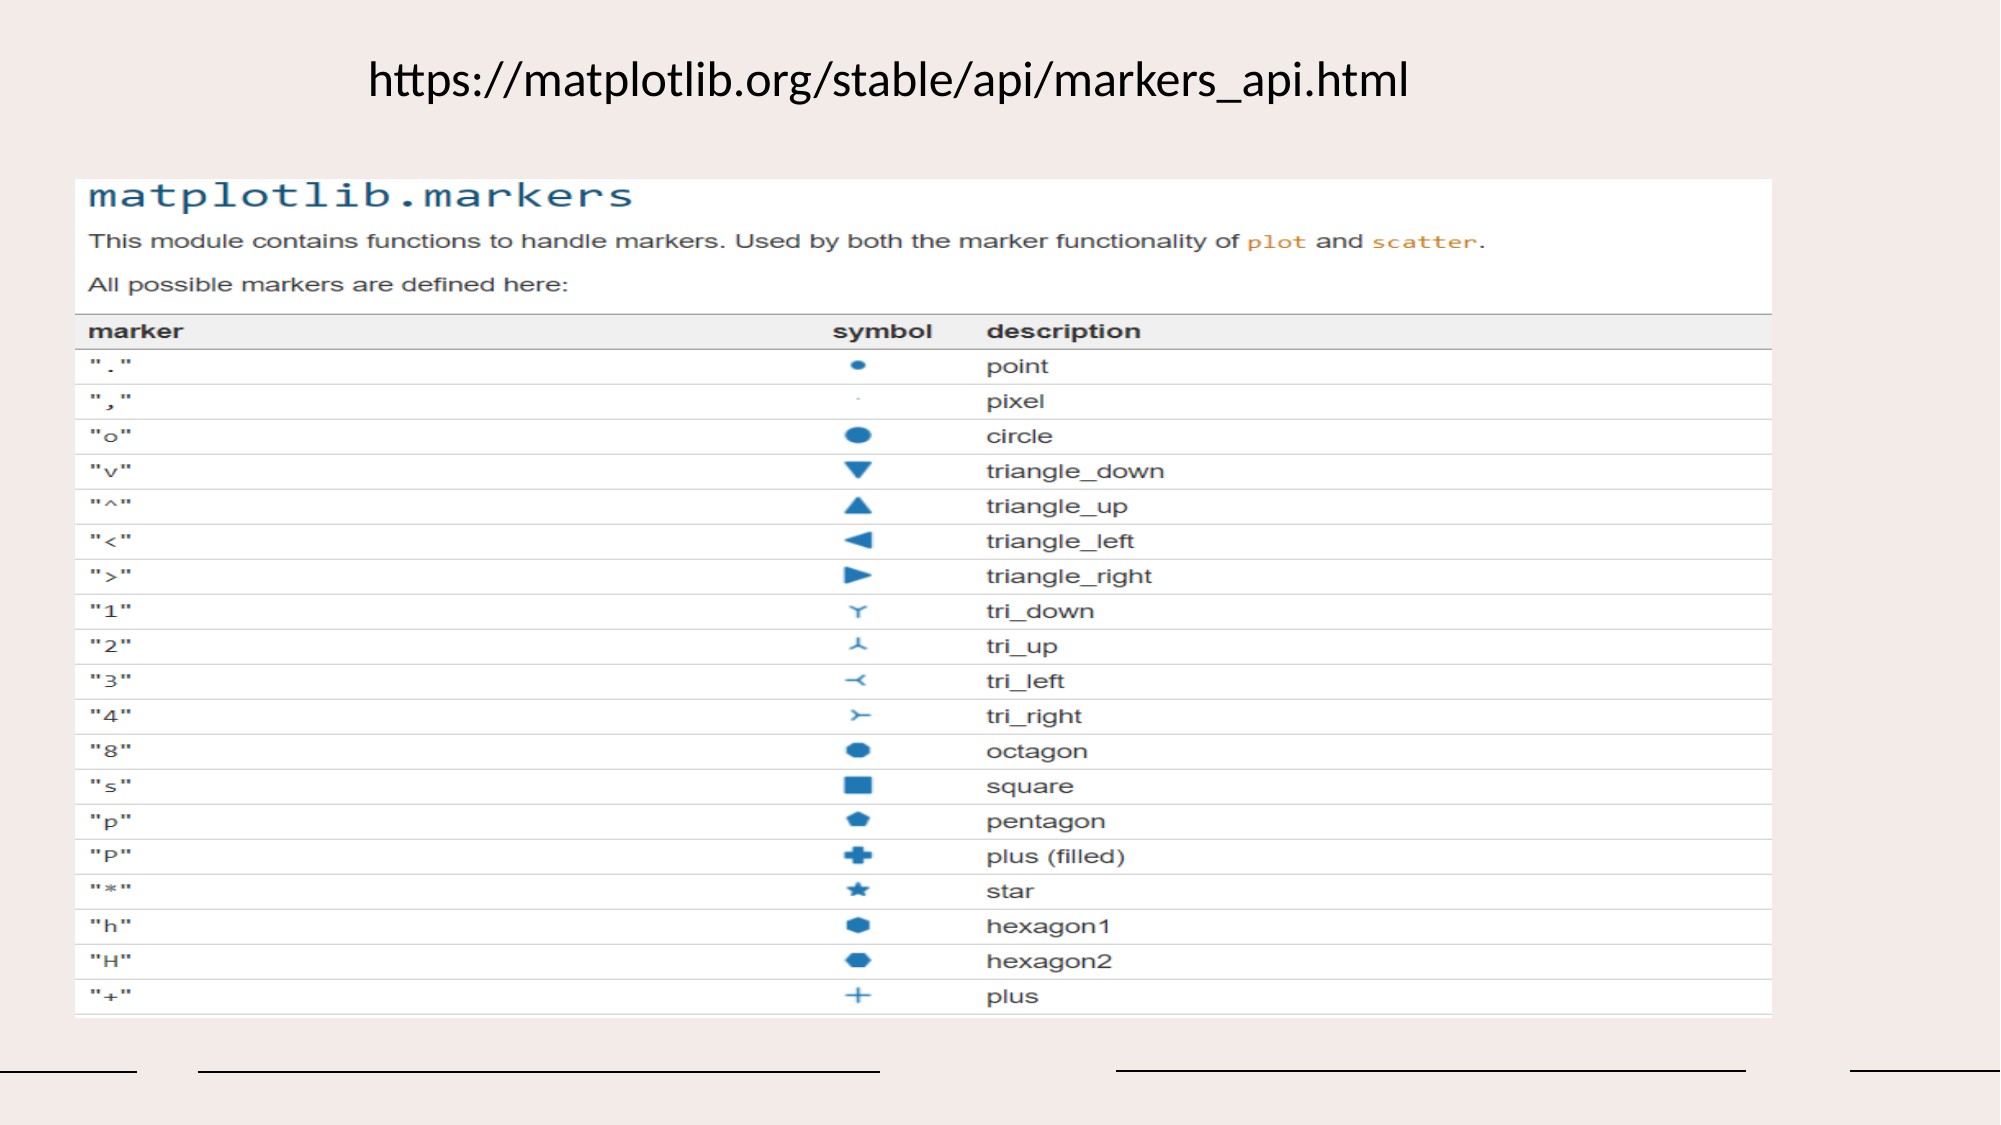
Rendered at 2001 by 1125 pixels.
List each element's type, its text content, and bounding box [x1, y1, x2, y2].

title https://matplotlib.org/stable/api/markers_api.html [149, 39, 1629, 144]
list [75, 179, 1772, 1018]
